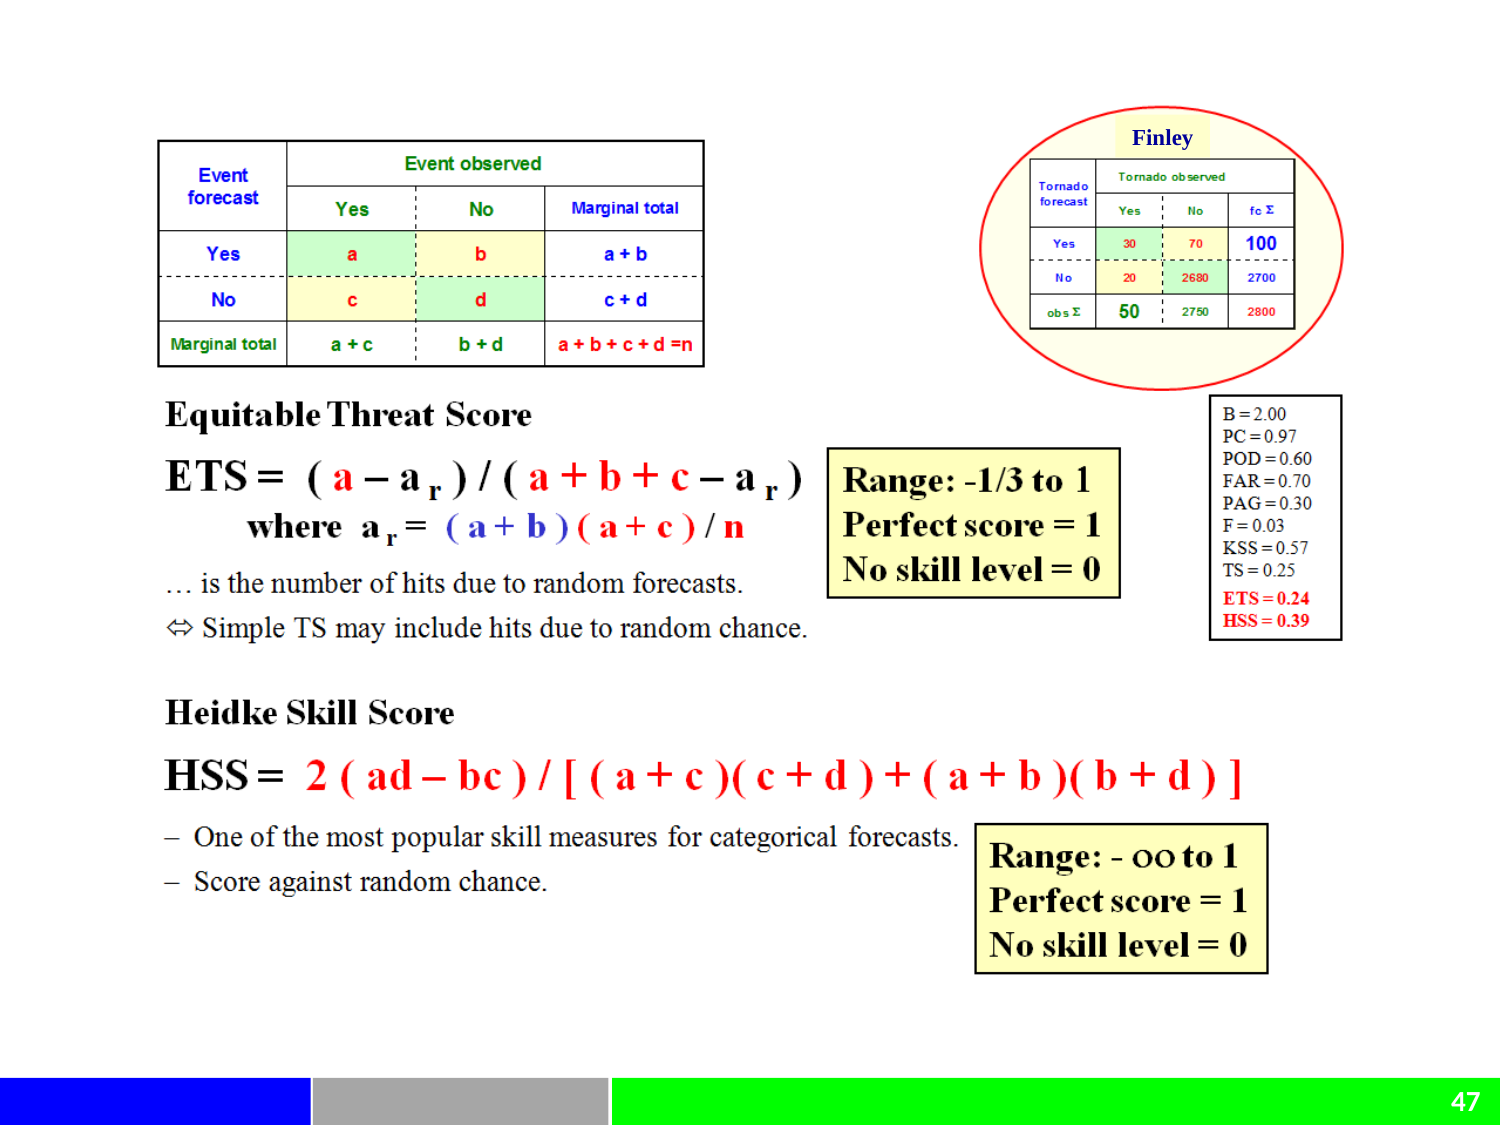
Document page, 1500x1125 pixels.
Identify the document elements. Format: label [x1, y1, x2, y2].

picture [148, 94, 1352, 985]
